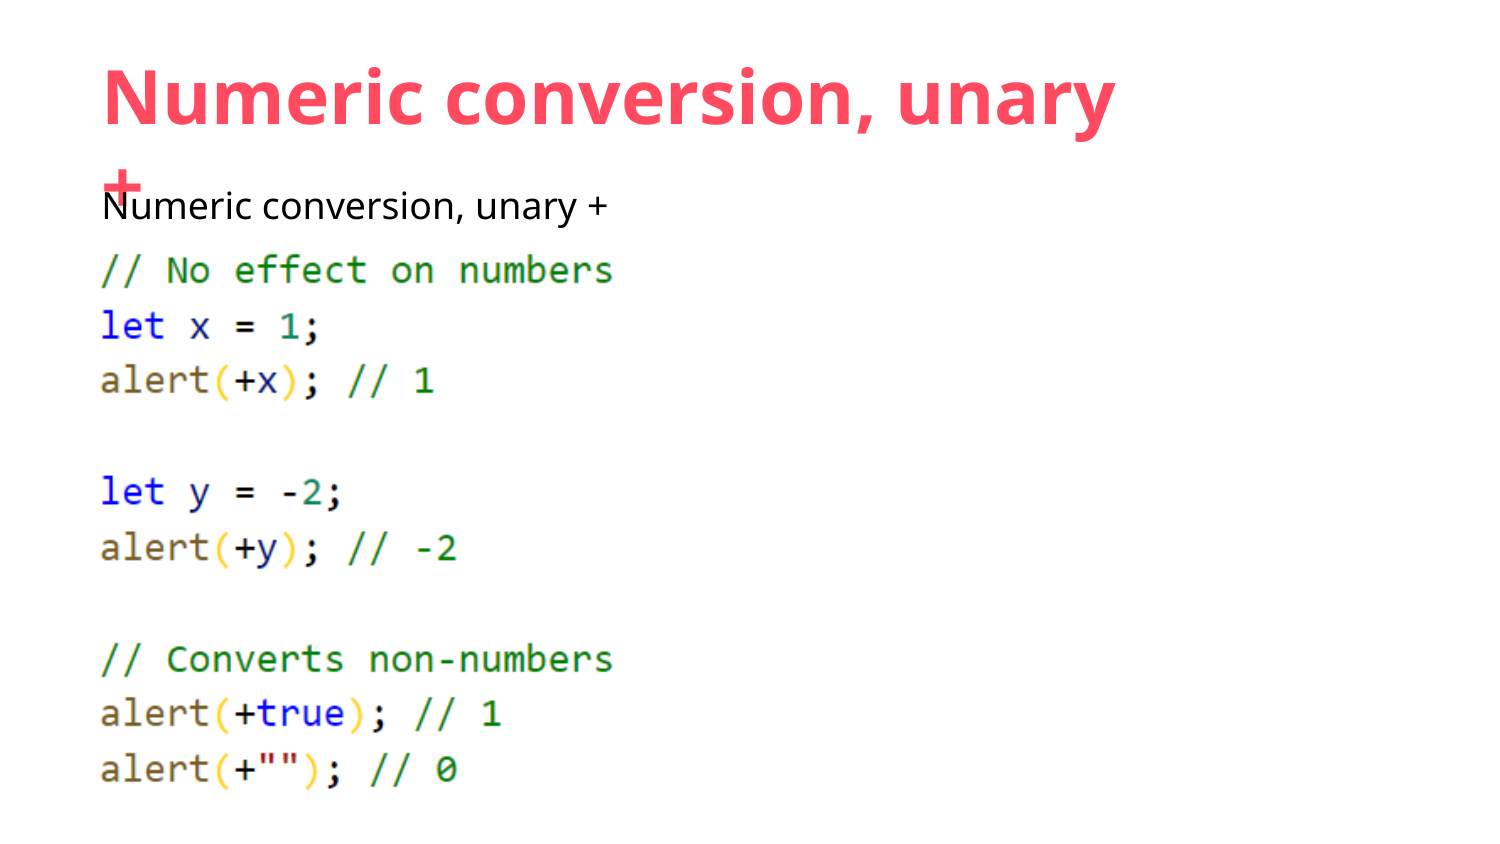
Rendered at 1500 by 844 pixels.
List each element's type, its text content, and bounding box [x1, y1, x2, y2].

title Numeric conversion, unary + [86, 160, 939, 664]
title Numeric conversion, unary + [86, 34, 1155, 161]
picture [85, 241, 798, 799]
